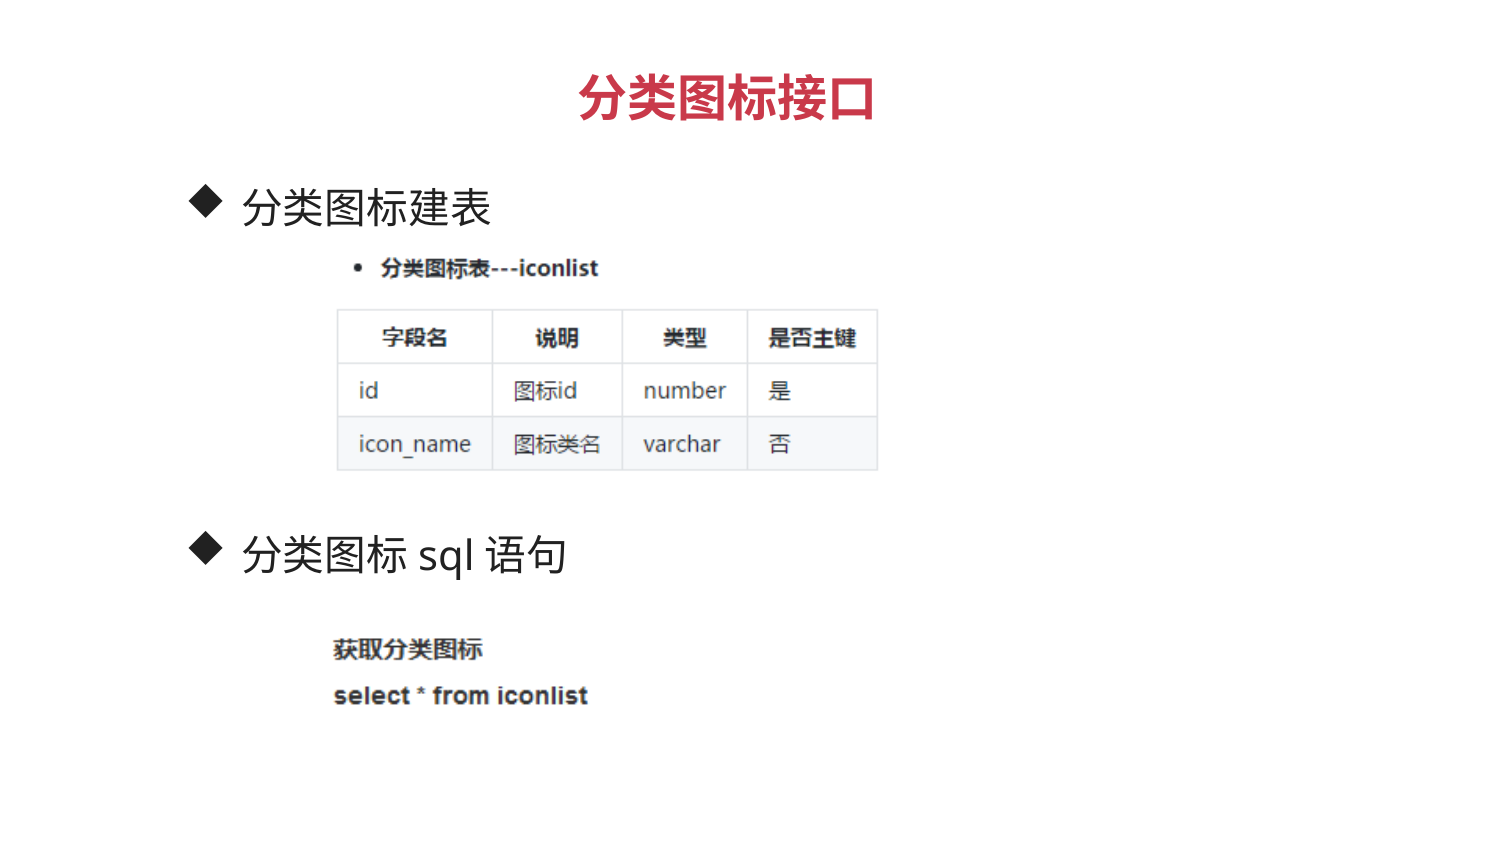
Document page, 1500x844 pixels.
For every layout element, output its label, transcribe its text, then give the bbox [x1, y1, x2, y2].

text_box 分类图标sql语句 [94, 521, 1500, 587]
picture [323, 245, 894, 482]
text_box 分类图标接口 [562, 59, 893, 134]
text_box 分类图标建表 [94, 174, 1500, 239]
picture [323, 614, 627, 726]
